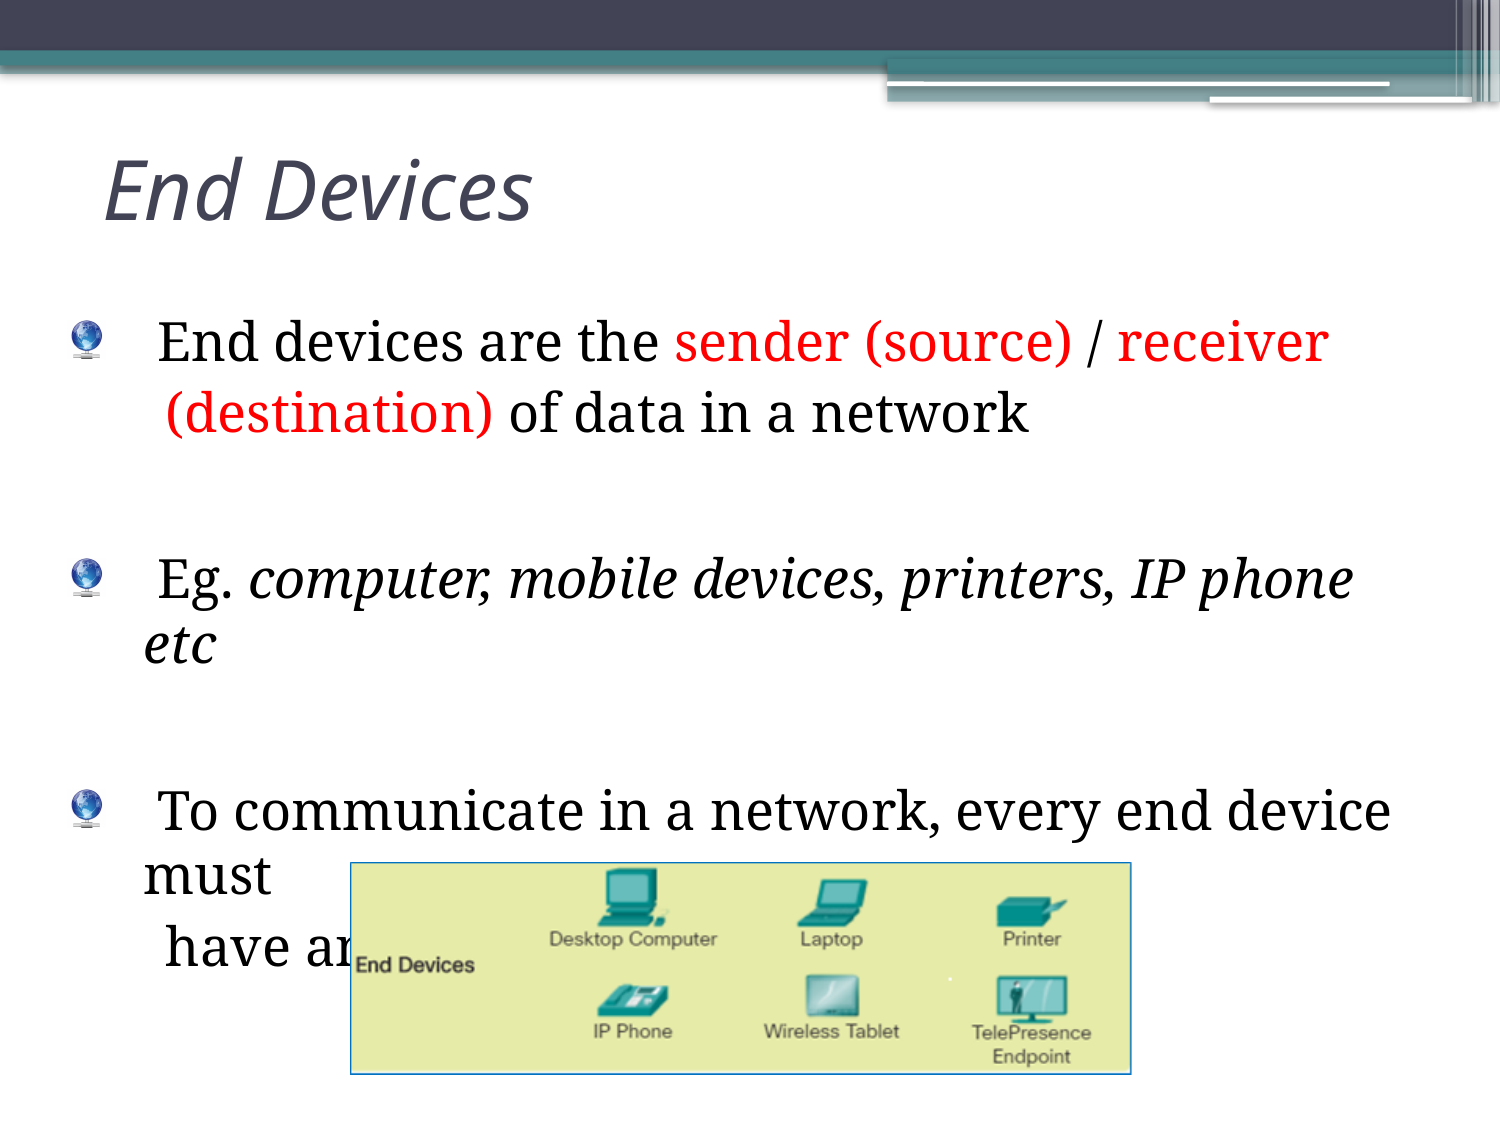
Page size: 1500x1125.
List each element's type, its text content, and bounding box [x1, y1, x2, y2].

picture [67, 558, 106, 597]
picture [67, 789, 106, 828]
picture [67, 320, 106, 359]
list End devices are the sender (source) / receiver (destination) of data in a network Eg. computer, mobile devices, printers, IP phone etc To communicate in a network, every end device must have an unique address [53, 299, 1441, 1010]
title End Devices [87, 99, 1438, 275]
picture [349, 862, 1135, 1076]
